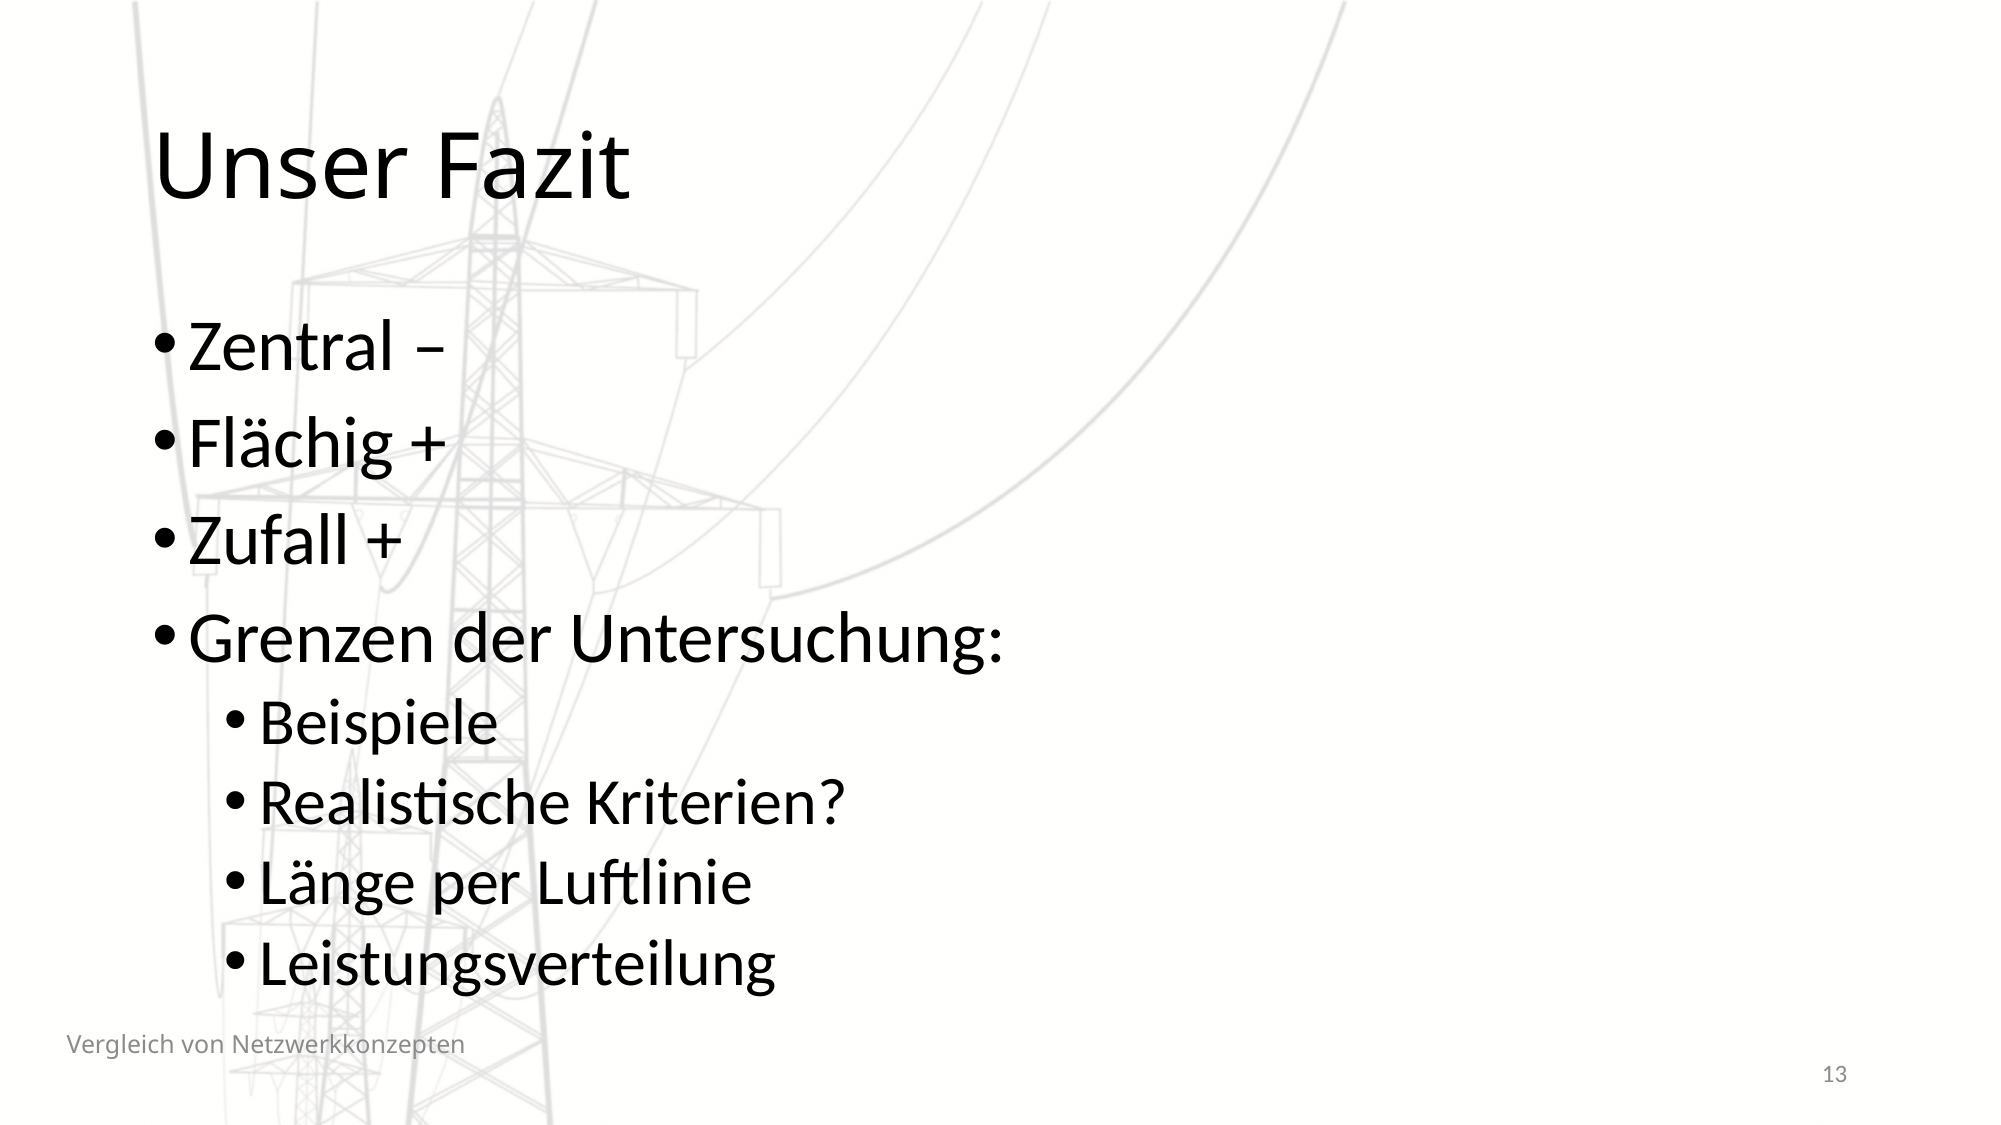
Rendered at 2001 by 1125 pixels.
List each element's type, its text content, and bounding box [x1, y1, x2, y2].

slide_number 13 [1412, 1042, 1863, 1103]
list Zentral – Flächig + Zufall + Grenzen der Untersuchung: Beispiele Realistische Kriterien? Länge per Luftlinie Leistungsverteilung [137, 299, 1863, 1014]
text_box Vergleich von Netzwerkkonzepten [37, 1013, 497, 1074]
title Unser Fazit [137, 59, 1863, 278]
